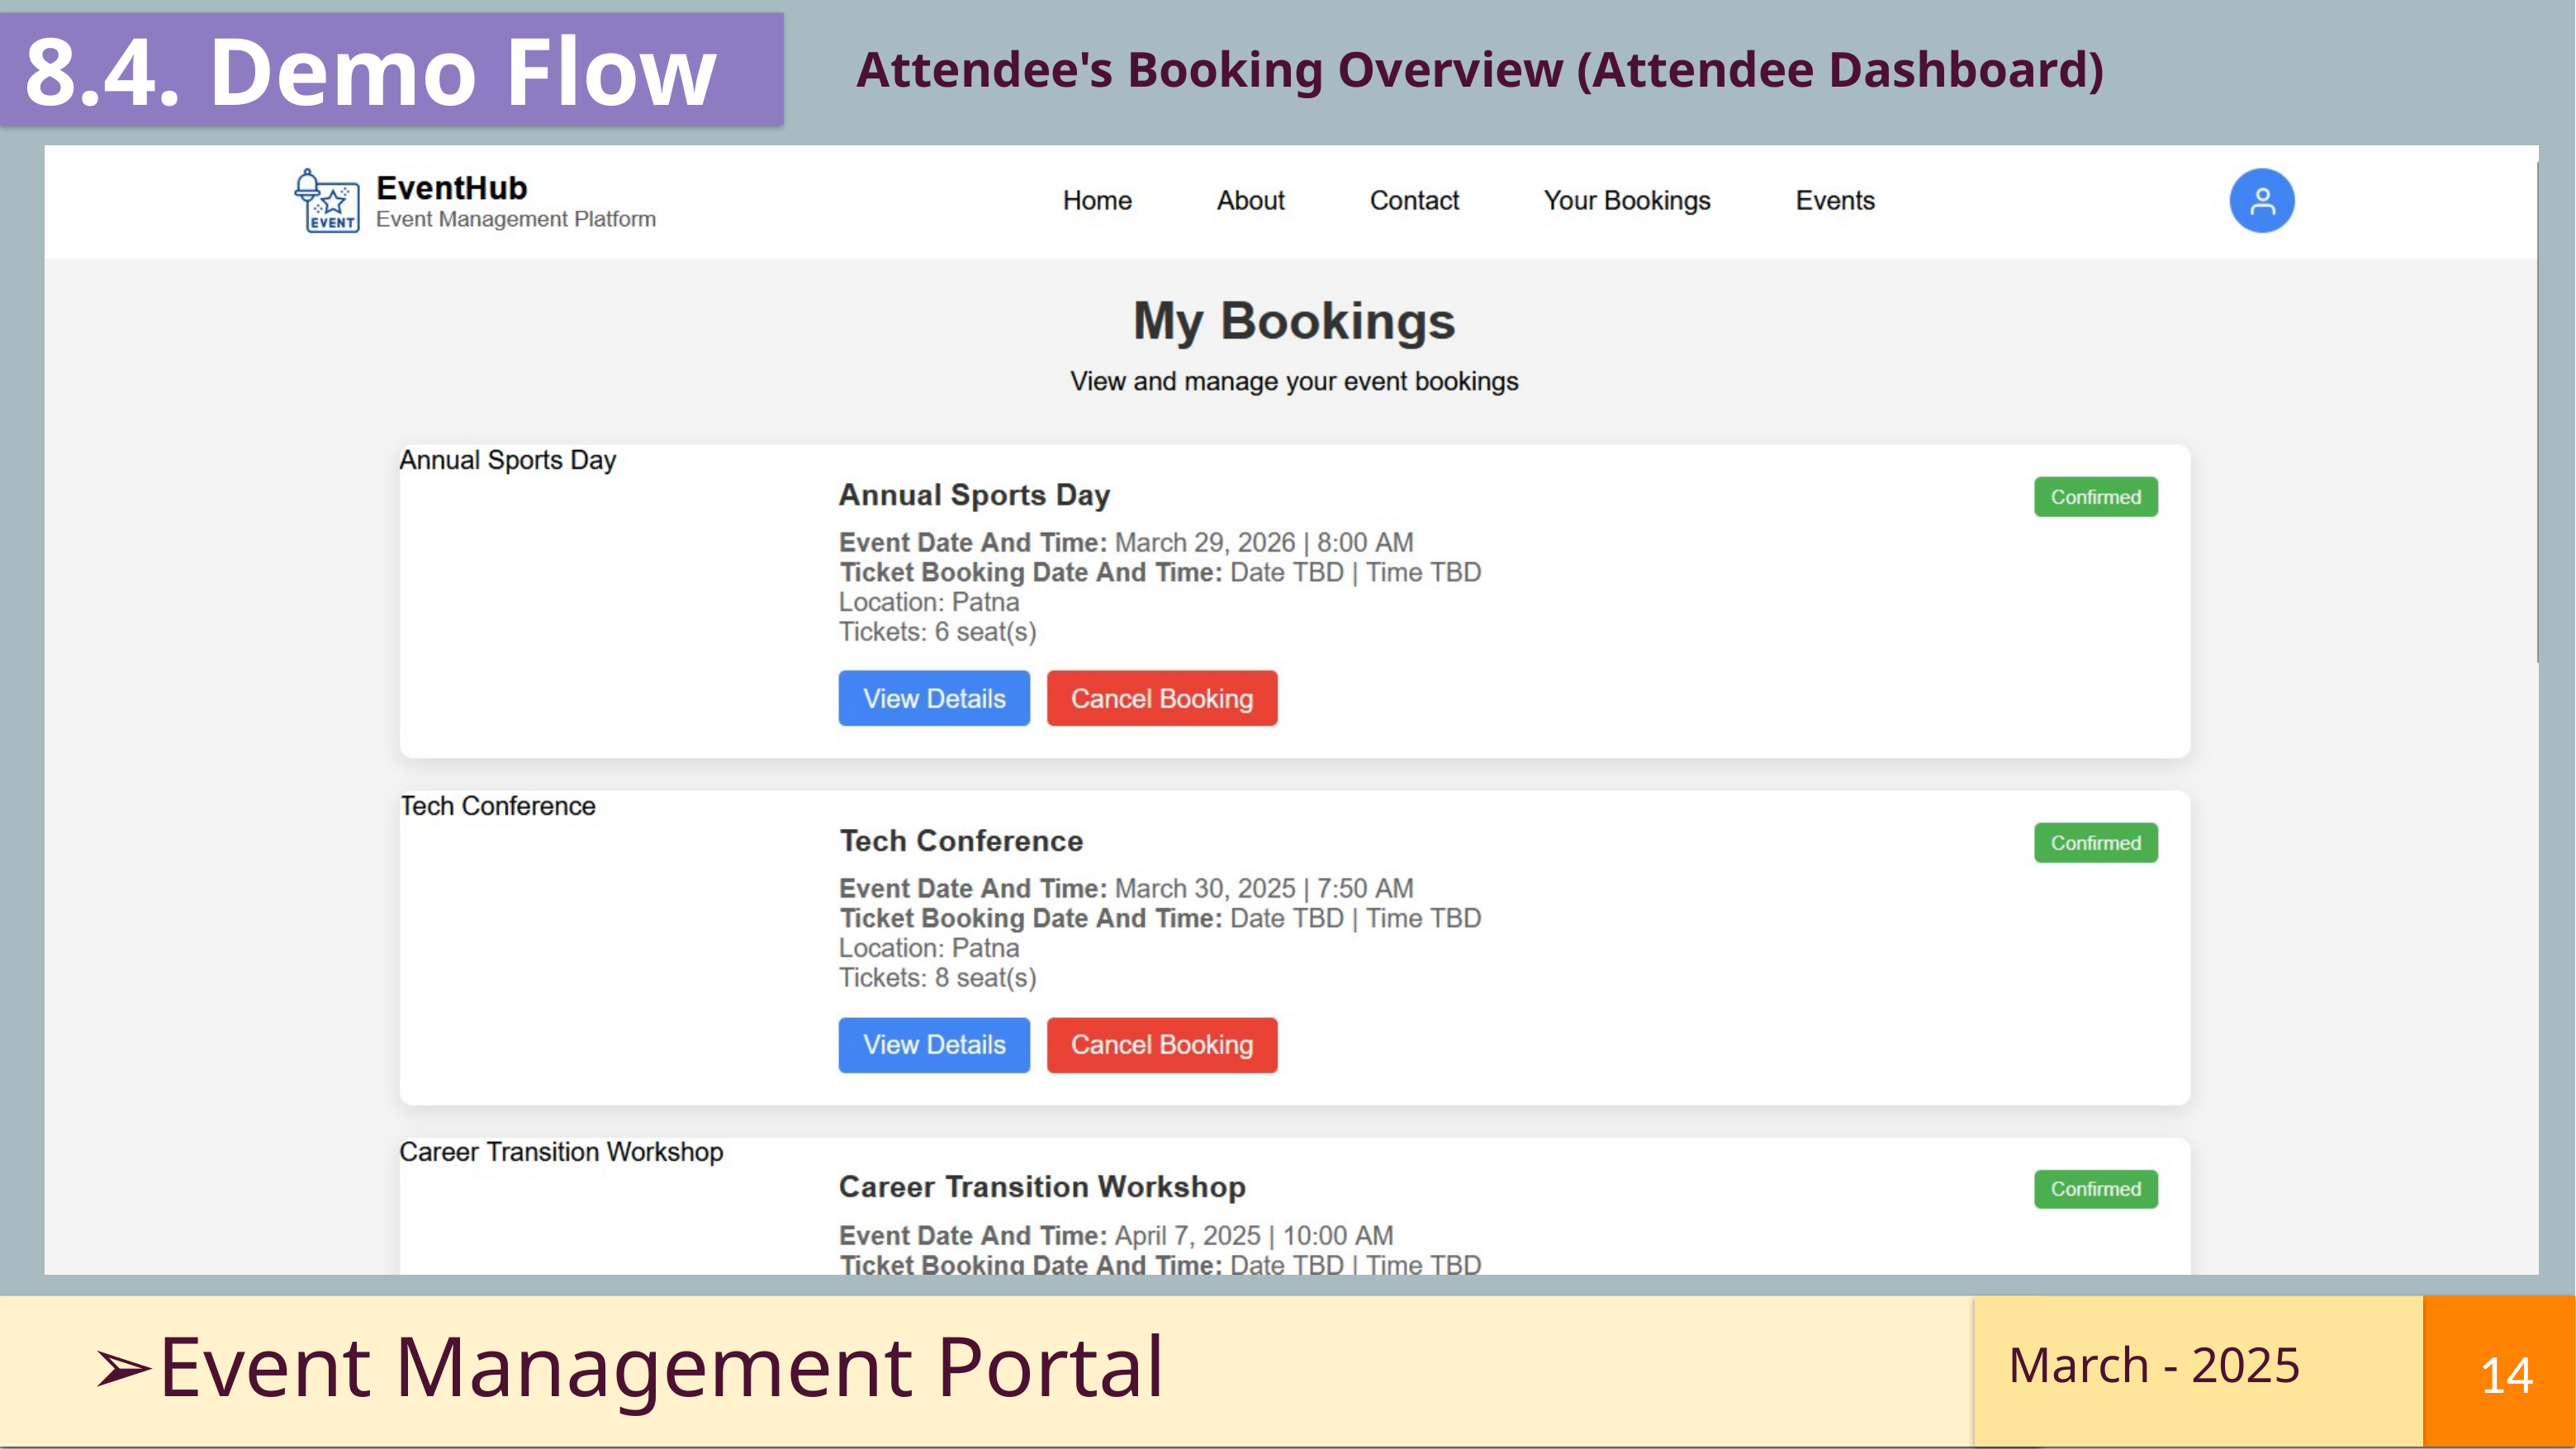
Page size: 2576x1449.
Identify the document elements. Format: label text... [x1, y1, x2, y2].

text_box 8.4. Demo Flow [0, 12, 785, 125]
text_box Attendee's Booking Overview (Attendee Dashboard) [832, 26, 2441, 138]
picture [44, 145, 2539, 1276]
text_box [0, 1295, 2576, 1447]
